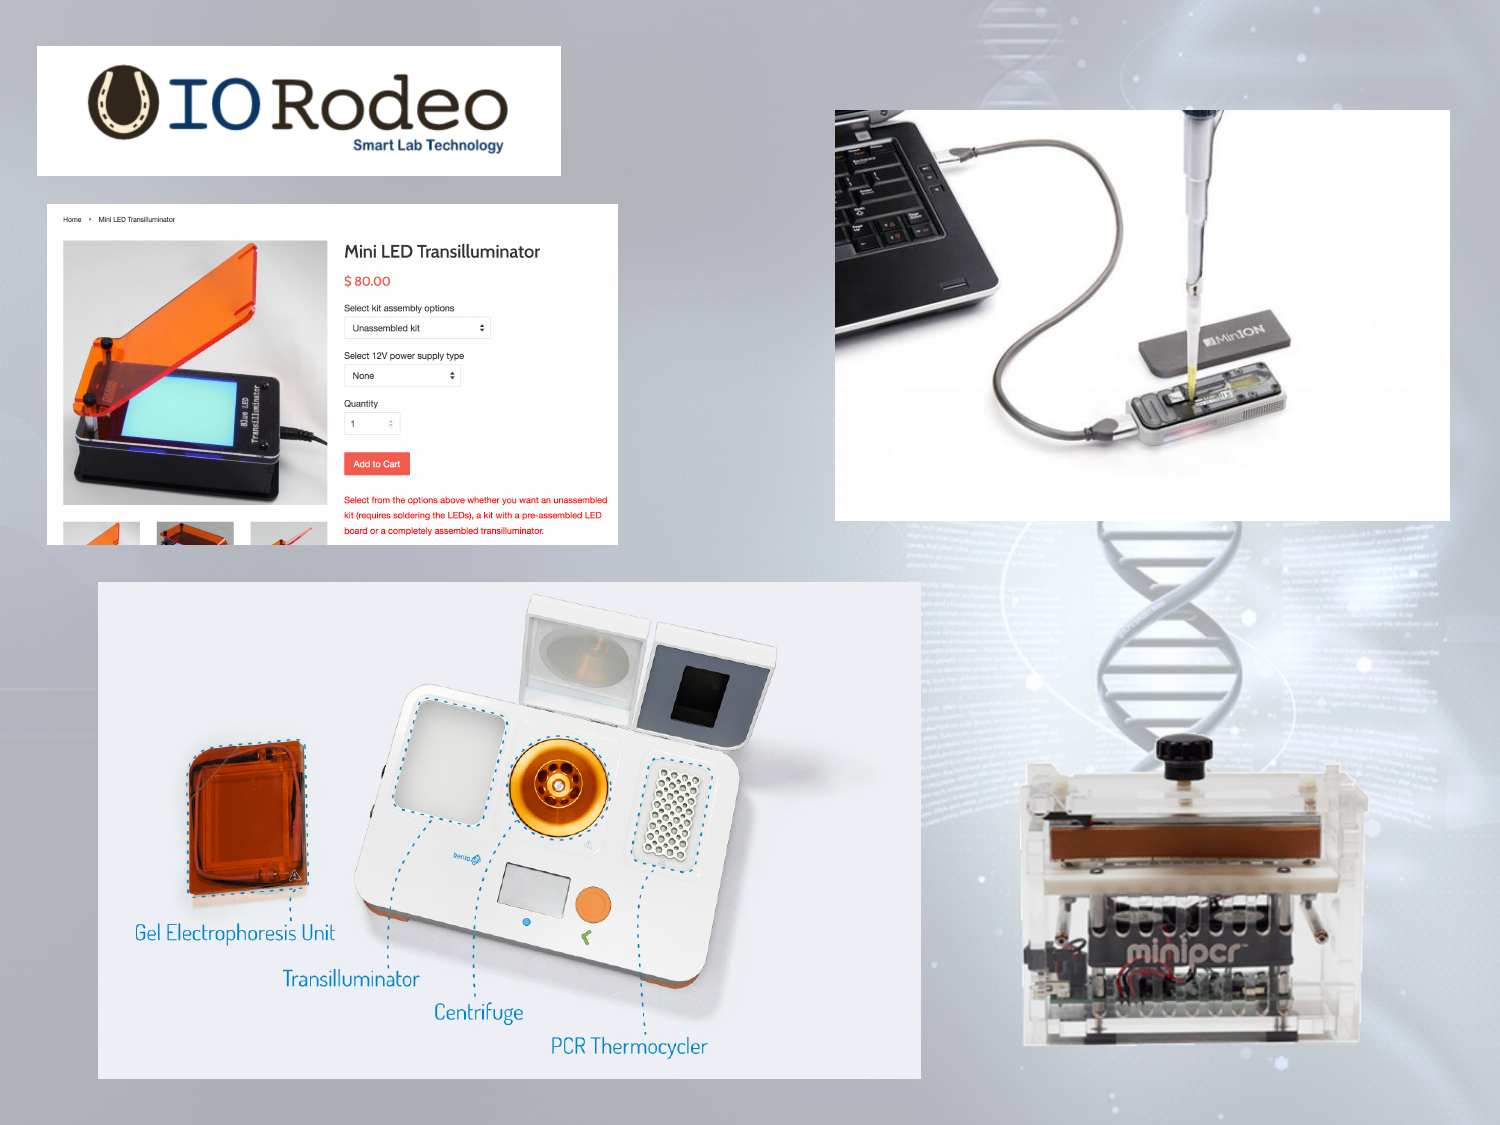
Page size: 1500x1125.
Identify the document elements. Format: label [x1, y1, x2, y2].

picture [97, 582, 922, 1080]
picture [47, 204, 618, 545]
picture [835, 110, 1450, 521]
picture [36, 45, 561, 176]
list [1019, 718, 1371, 1070]
